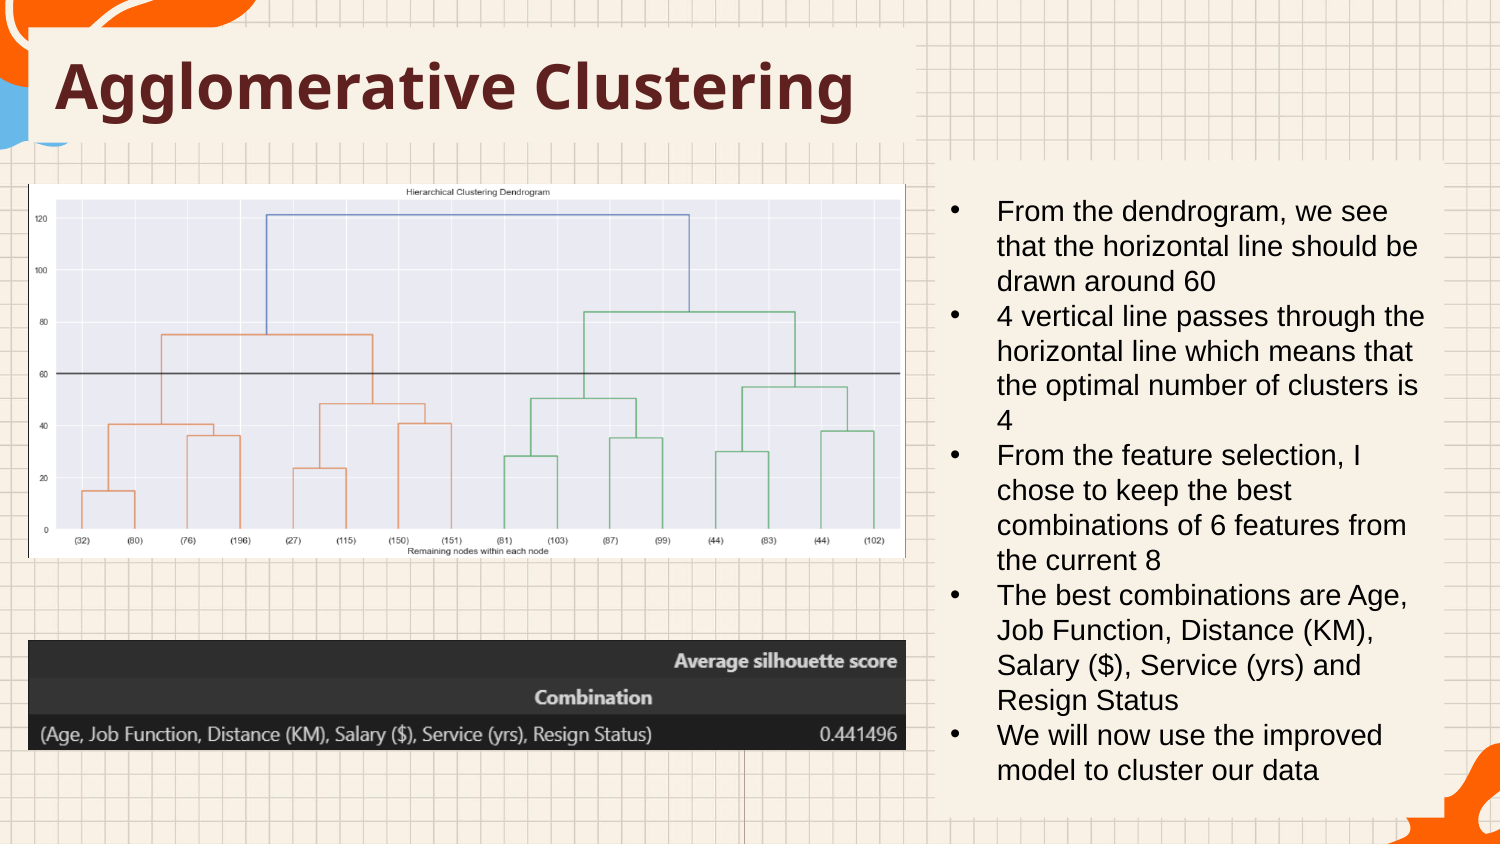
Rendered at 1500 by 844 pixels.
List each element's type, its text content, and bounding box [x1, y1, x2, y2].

text_box [28, 27, 917, 143]
picture [0, 0, 1500, 844]
text_box From the dendrogram, we see that the horizontal line should be drawn around 60 4 vertical line passes through the horizontal line which means that the optimal number of clusters is 4 From the feature selection, I chose to keep the best combinations of 6 features from the current 8 The best combinations are Age, Job Function, Distance (KM), Salary ($), Service (yrs) and Resign Status We will now use the improved model to cluster our data [935, 160, 1445, 818]
title Agglomerative Clustering [40, 44, 1306, 124]
picture [1479, 792, 1500, 833]
